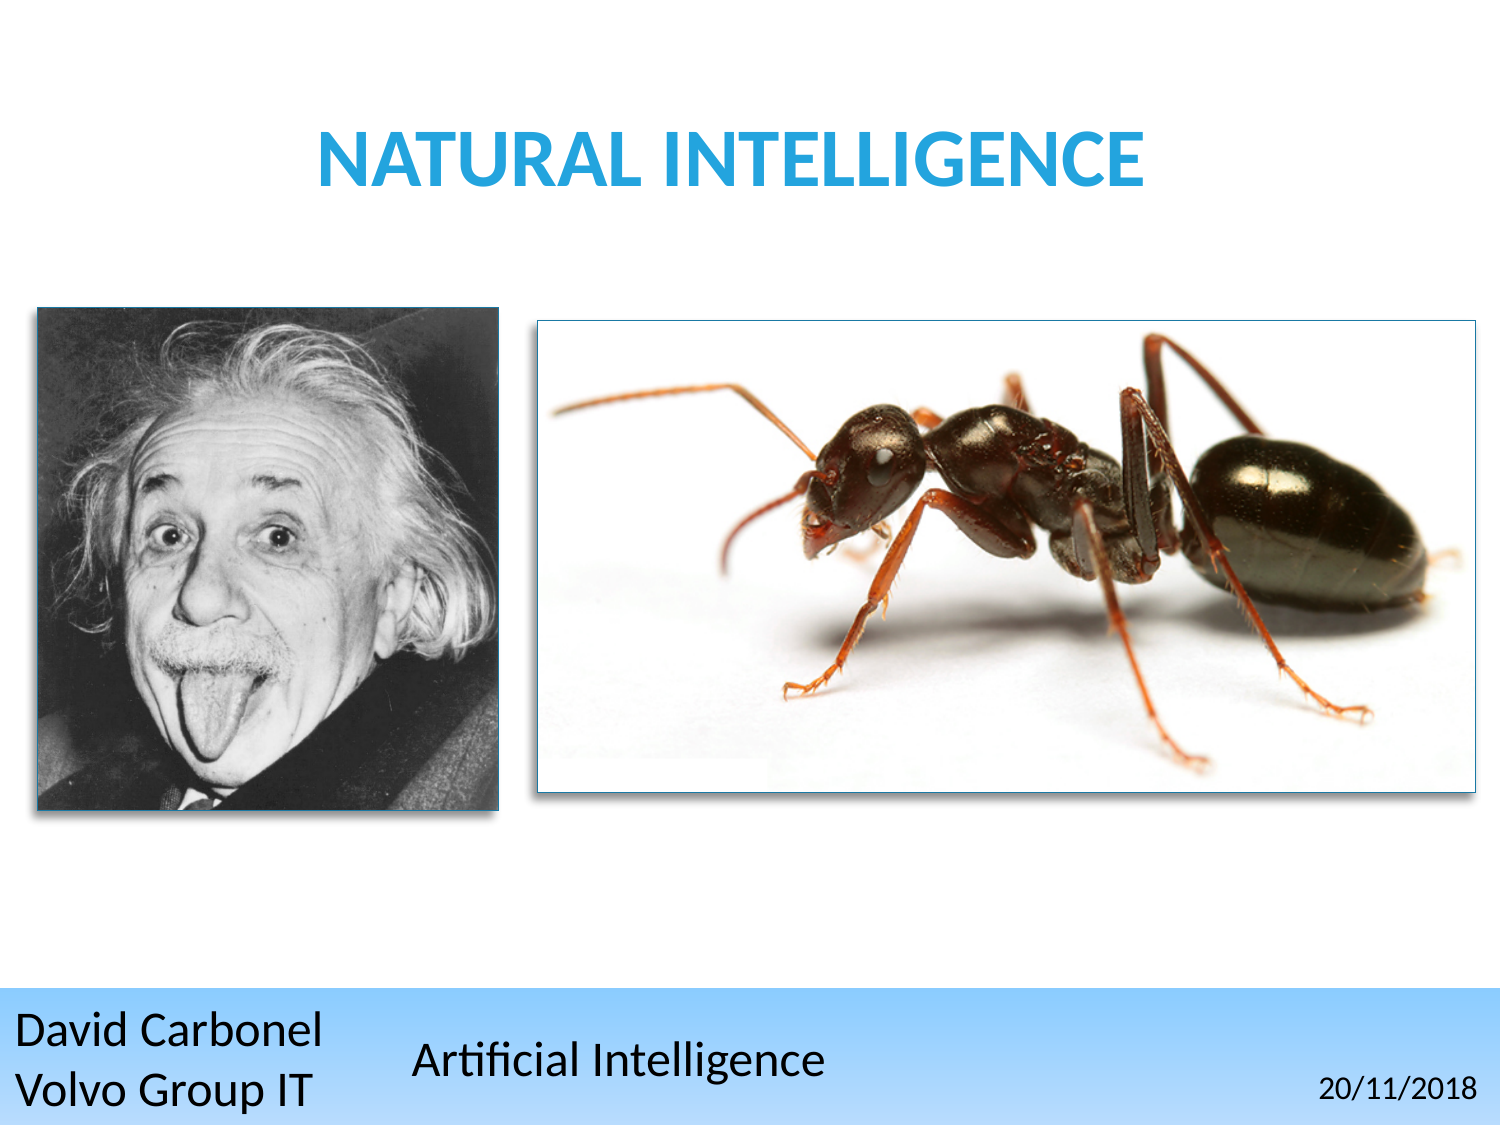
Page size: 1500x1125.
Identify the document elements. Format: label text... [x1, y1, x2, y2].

title NATURAL INTELLIGENCE [93, 42, 1369, 282]
text_box [0, 987, 1500, 1125]
text_box David Carbonel Volvo Group IT [0, 988, 365, 1124]
picture [37, 306, 499, 811]
picture [537, 319, 1477, 793]
text_box 20/11/2018 [1303, 1059, 1493, 1114]
text_box Artificial Intelligence [396, 1018, 842, 1094]
